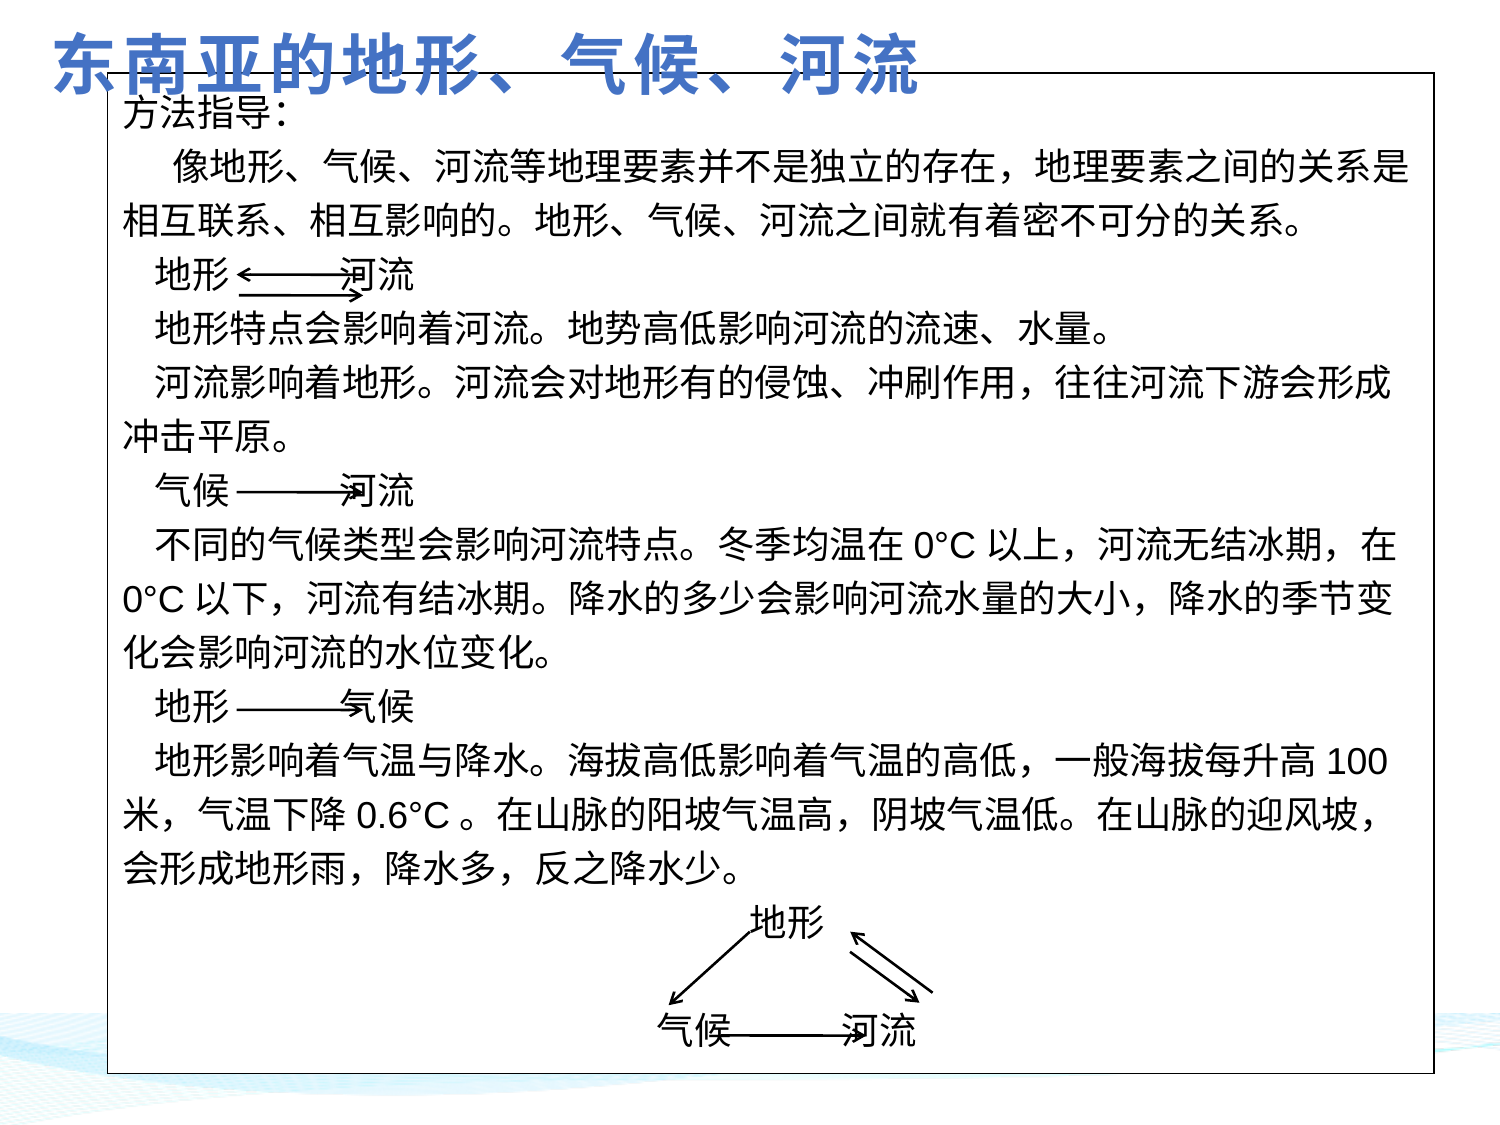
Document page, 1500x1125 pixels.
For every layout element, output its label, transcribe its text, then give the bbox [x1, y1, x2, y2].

text_box 东南亚的地形、气候、河流 [35, 0, 1200, 118]
picture [0, 1013, 1500, 1125]
text_box 方法指导： 像地形、气候、河流等地理要素并不是独立的存在，地理要素之间的关系是相互联系、相互影响的。地形、气候、河流之间就有着密不可分的关系。 地形 河流 地形特点会影响着河流。地势高低影响河流的流速、水量。 河流影响着地形。河流会对地形有的侵蚀、冲刷作用，往往河流下游会形成冲击平原。 气候 河流 不同的气候类型会影响河流特点。冬季均温在0°C以上，河流无结冰期，在0°C以下，河流有结冰期。降水的多少会影响河流水量的大小，降水的季节变化会影响河流的水位变化。 地形 气候 地形影响着气温与降水。海拔高低影响着气温的高低，一般海拔每升高100米，气温下降0.6°C。在山脉的阳坡气温高，阴坡气温低。在山脉的迎风坡，会形成地形雨，降水多，反之降水少。 地形 气候 河流 [107, 72, 1435, 1074]
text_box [236, 274, 933, 1036]
